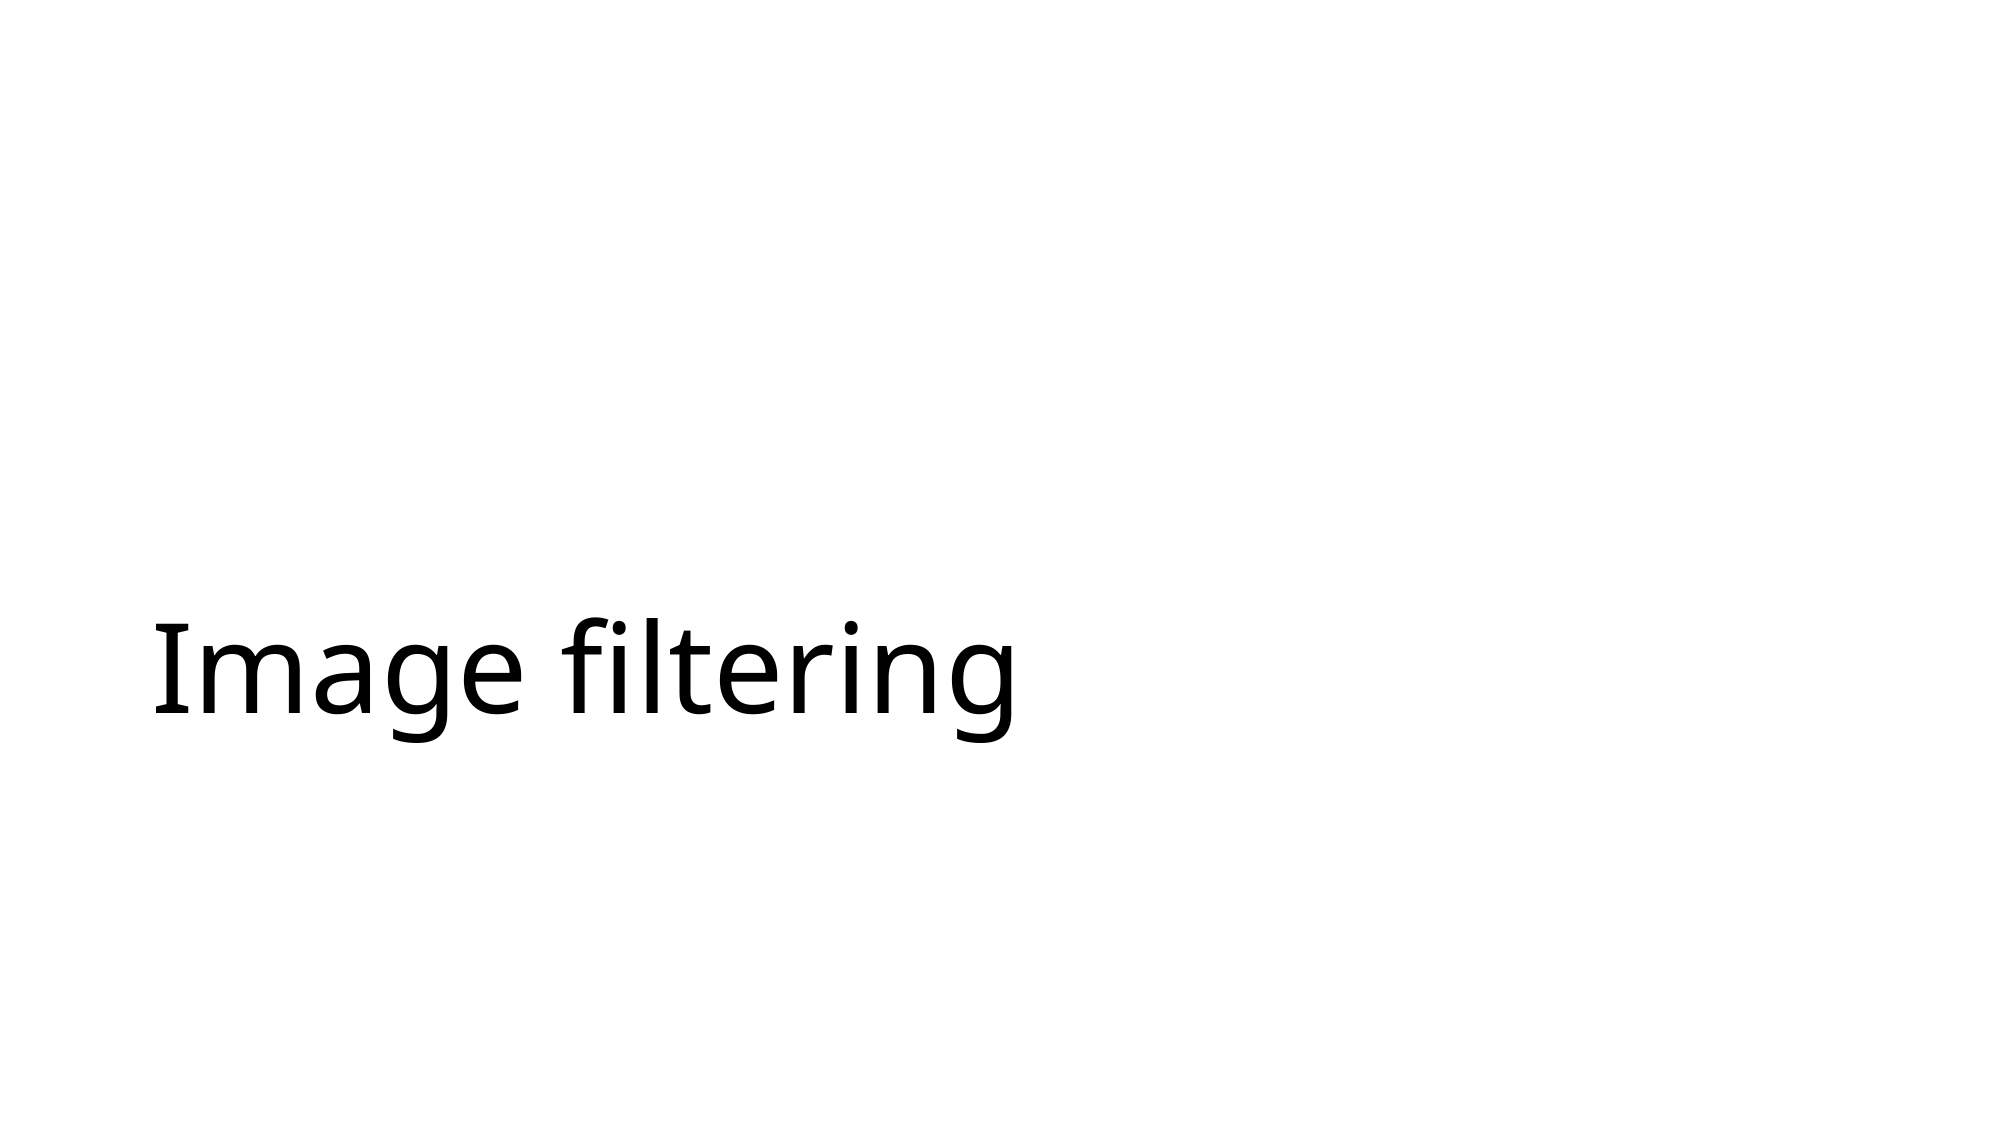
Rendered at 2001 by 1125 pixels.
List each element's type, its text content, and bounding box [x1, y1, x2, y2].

title Image filtering [136, 280, 1862, 749]
